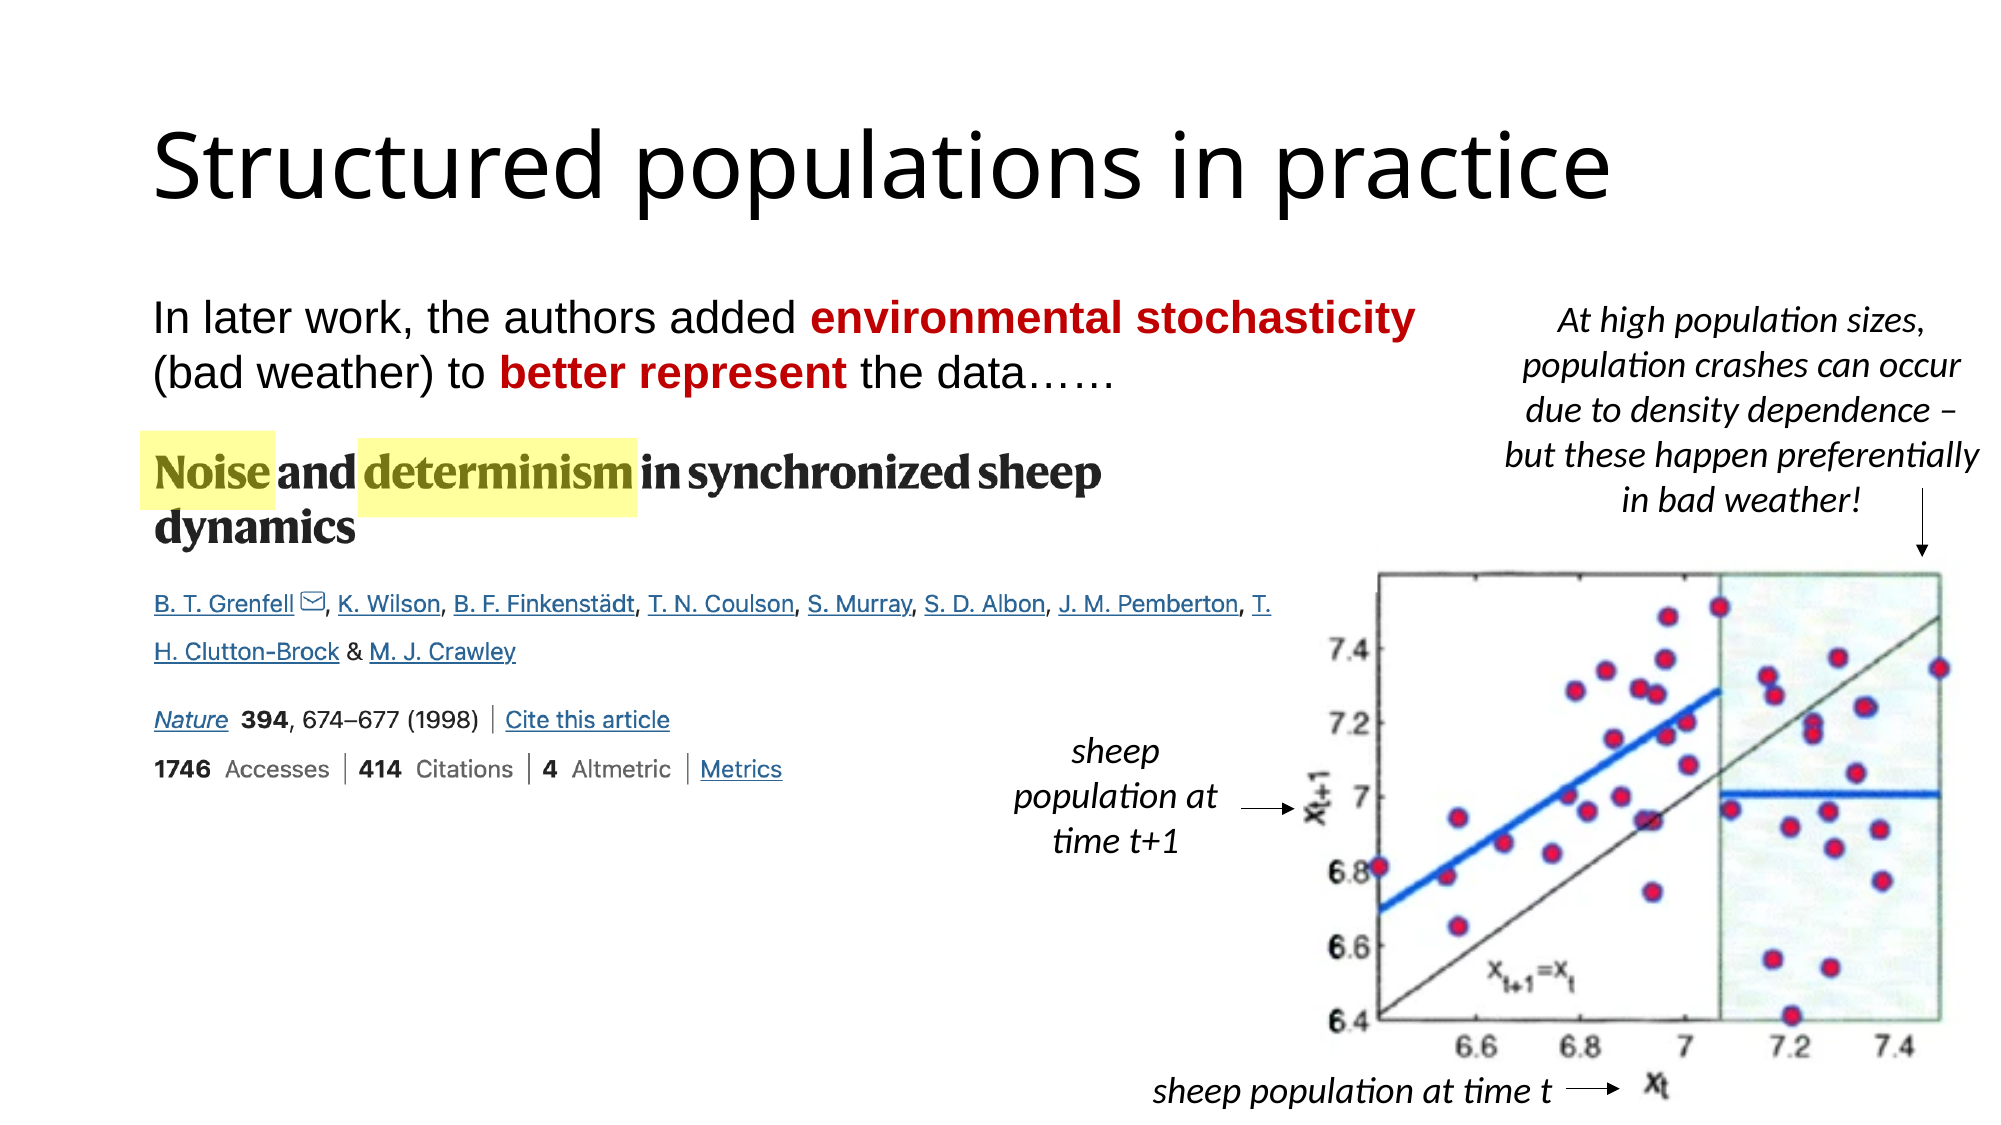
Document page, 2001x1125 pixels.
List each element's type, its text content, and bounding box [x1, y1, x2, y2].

text_box sheep population at time t [1137, 1058, 1593, 1119]
text_box At high population sizes, population crashes can occur due to density dependence – but these happen preferentially in bad weather! [1484, 287, 2000, 528]
picture [137, 438, 1960, 1105]
title Structured populations in practice [137, 59, 1863, 278]
text_box In later work, the authors added environmental stochasticity (bad weather) to better represent the data…… [137, 280, 1514, 405]
text_box [139, 430, 276, 438]
text_box sheep population at time t+1 [976, 825, 1256, 868]
